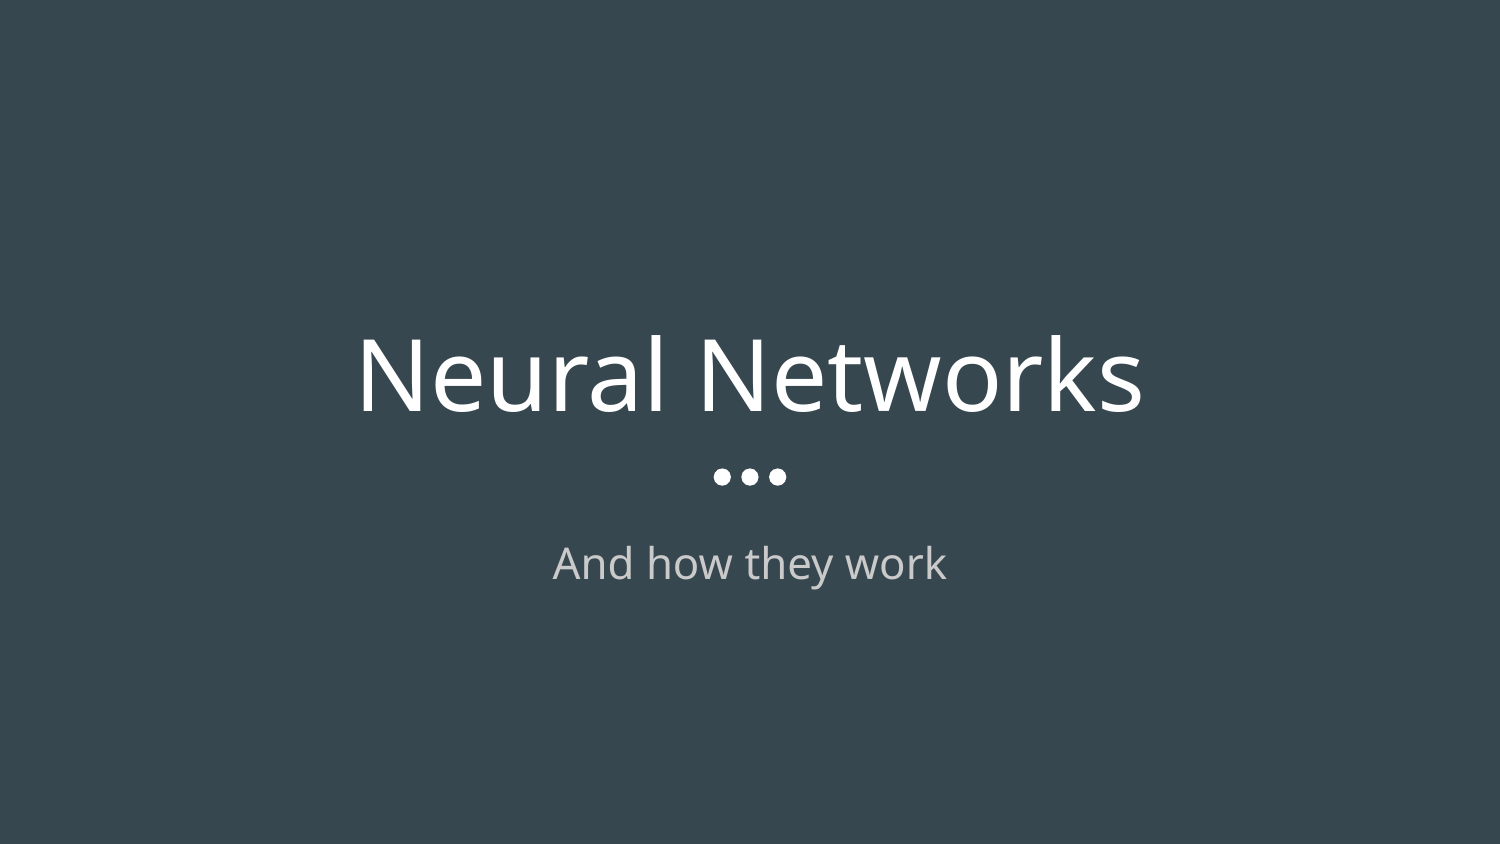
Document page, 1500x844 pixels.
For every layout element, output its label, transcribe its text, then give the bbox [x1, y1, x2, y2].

subtitle And how they work [110, 520, 1390, 651]
title Neural Networks [110, 162, 1390, 447]
